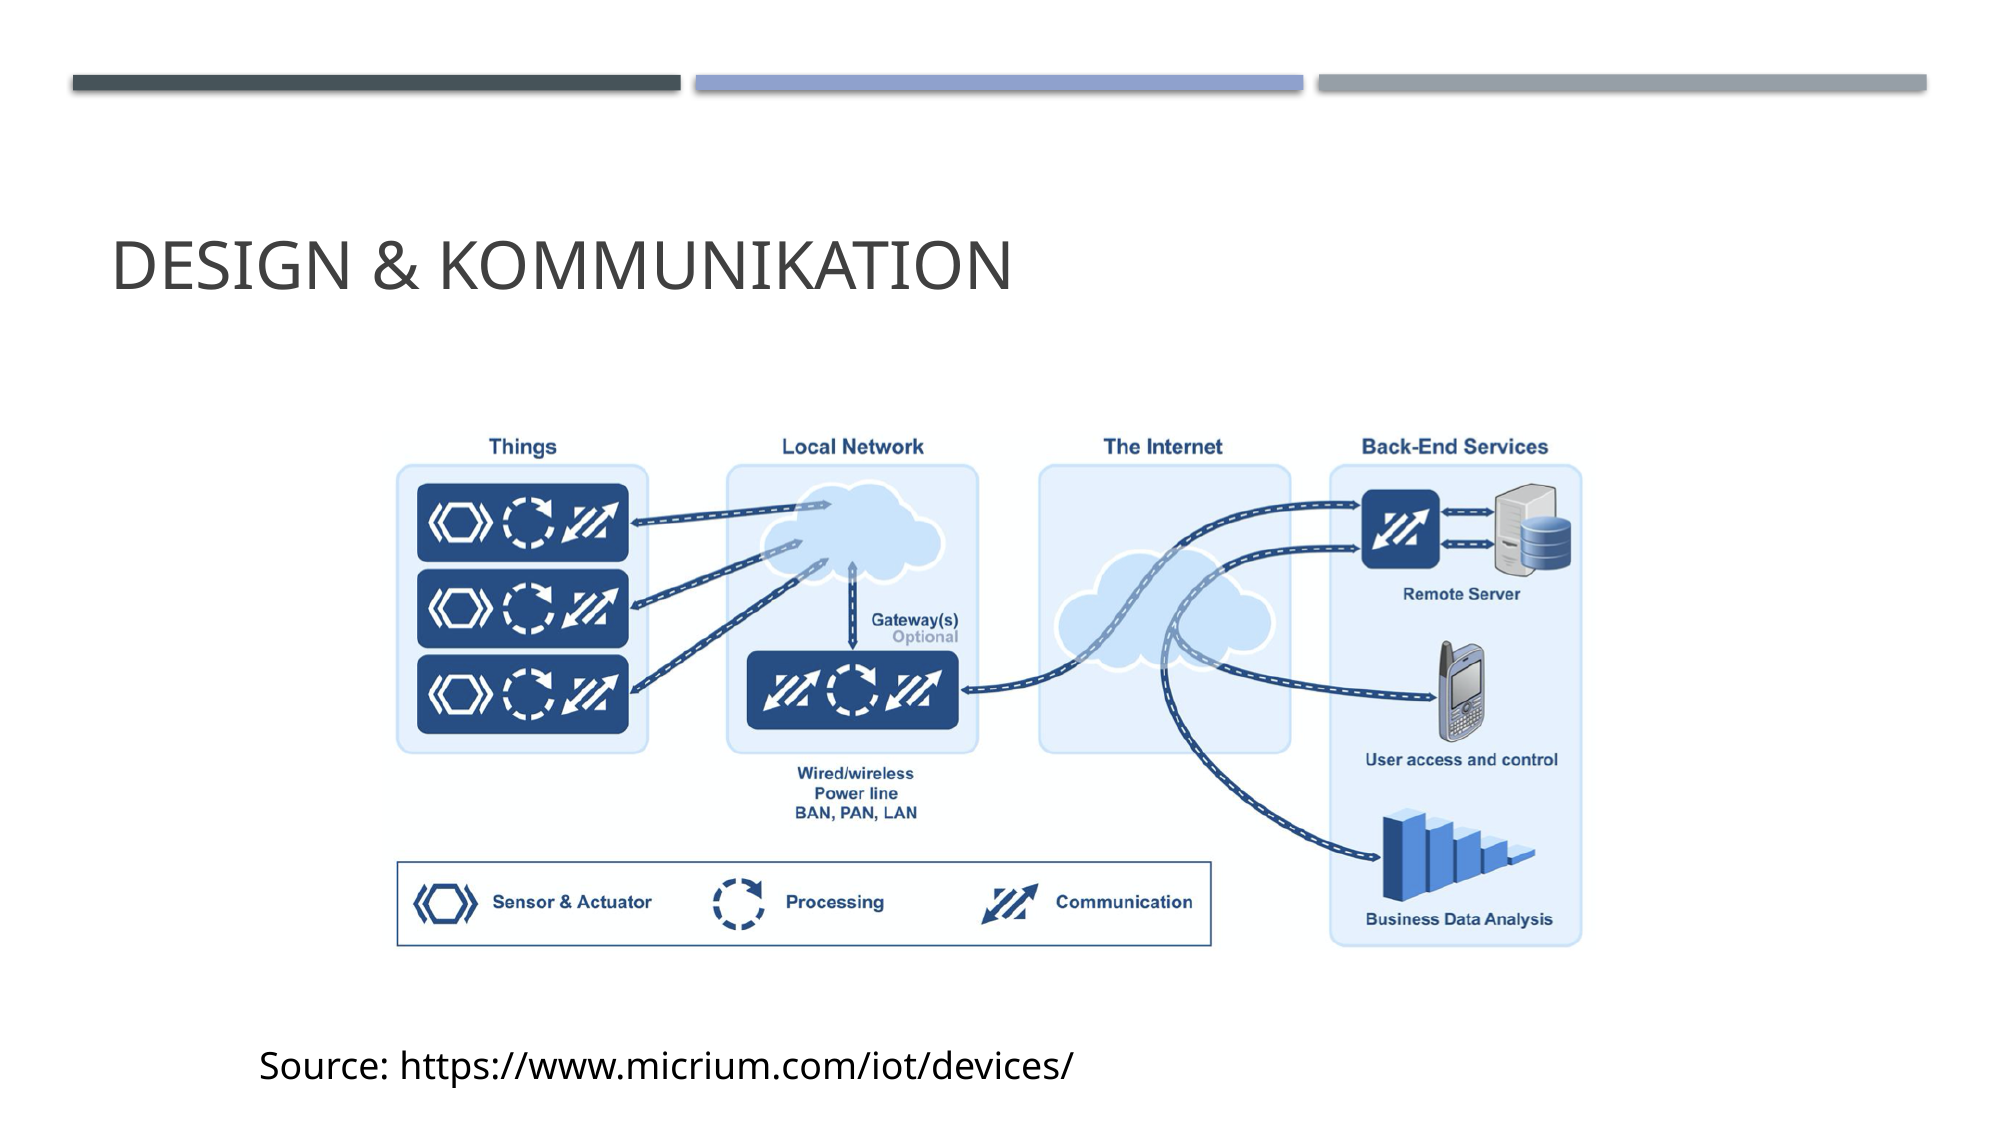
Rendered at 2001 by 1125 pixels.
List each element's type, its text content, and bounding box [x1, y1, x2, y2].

text_box Source: https://www.micrium.com/iot/devices/ [244, 1034, 1100, 1125]
title Design & Kommunikation [95, 115, 1905, 311]
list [379, 383, 1621, 981]
